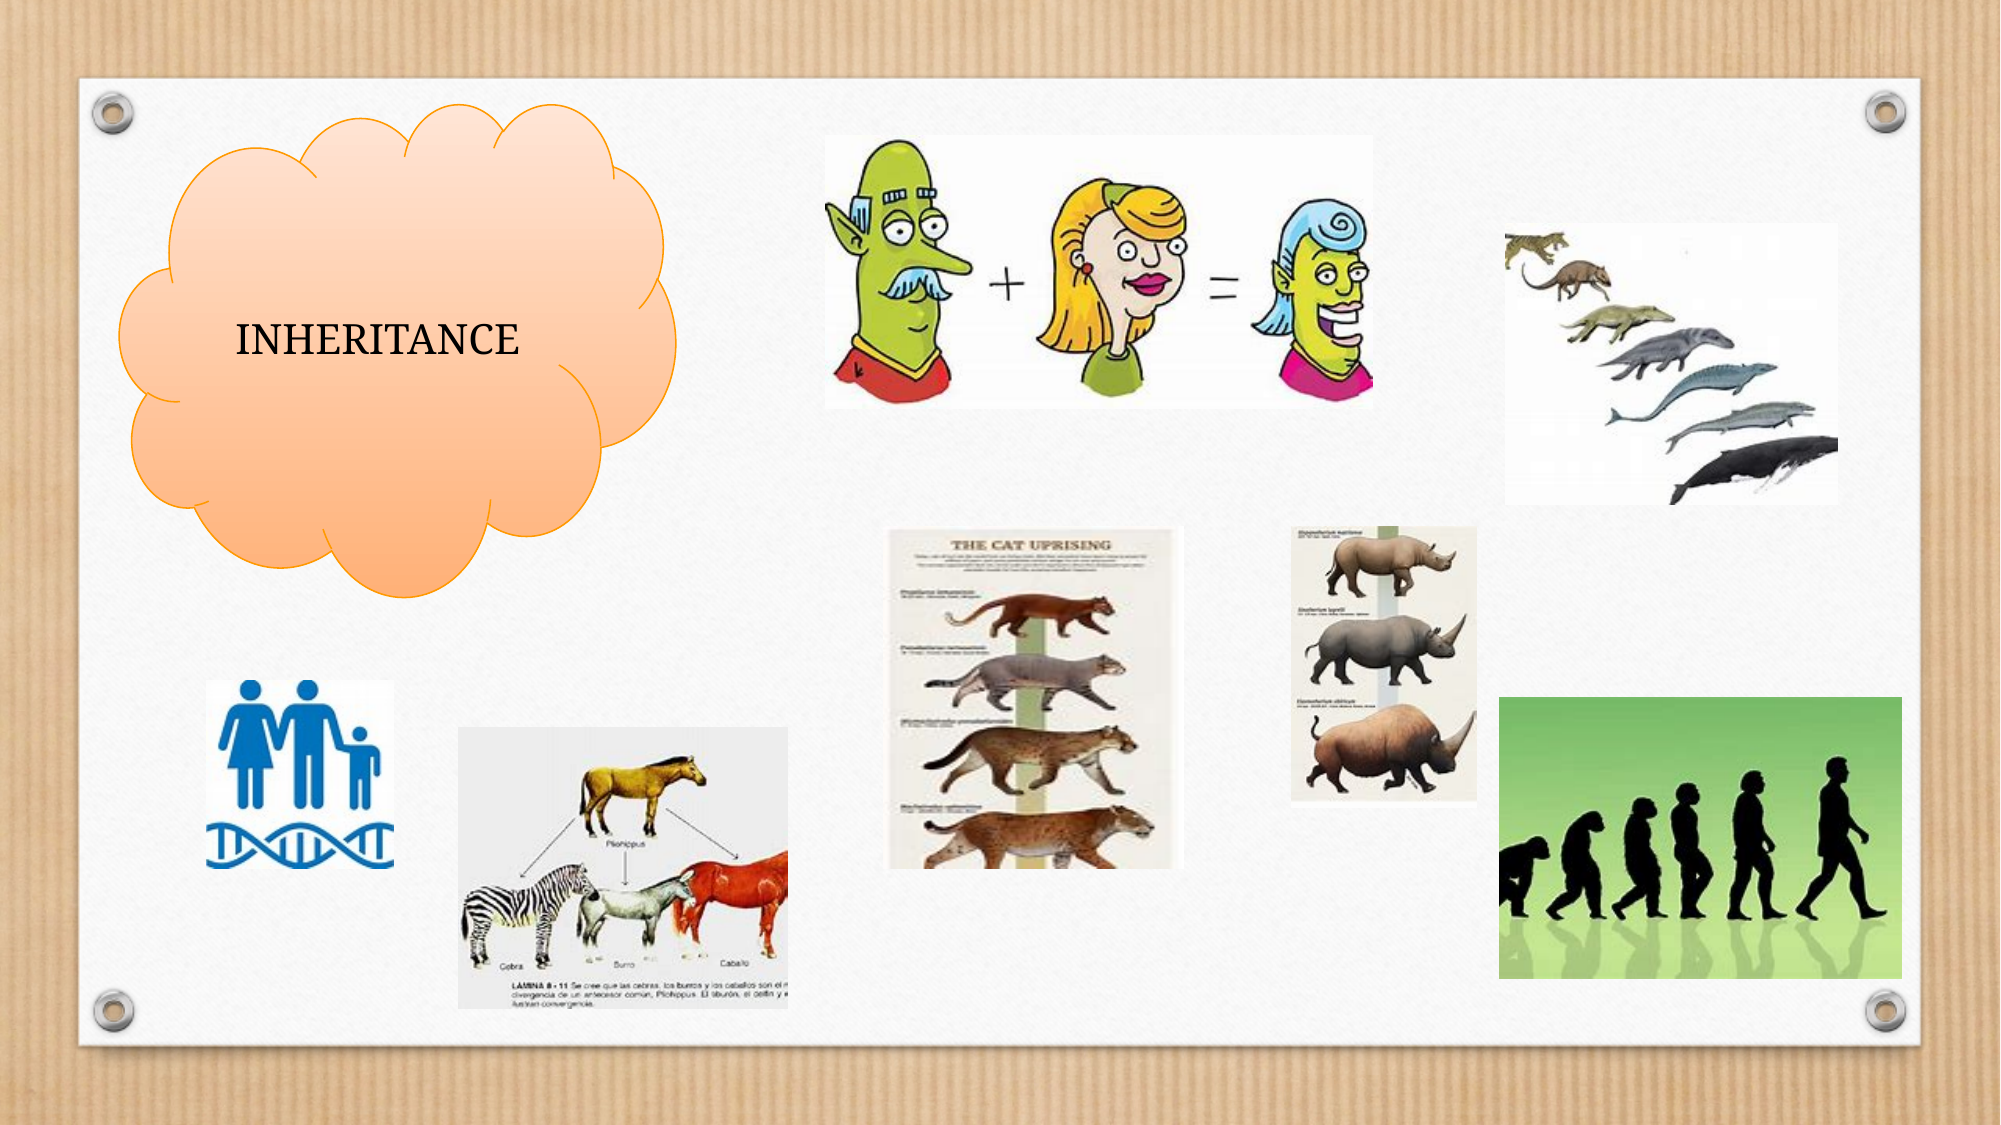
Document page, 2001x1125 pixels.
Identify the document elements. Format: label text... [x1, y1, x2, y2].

picture [0, 0, 2001, 1125]
text_box INHERITANCE [118, 103, 677, 599]
